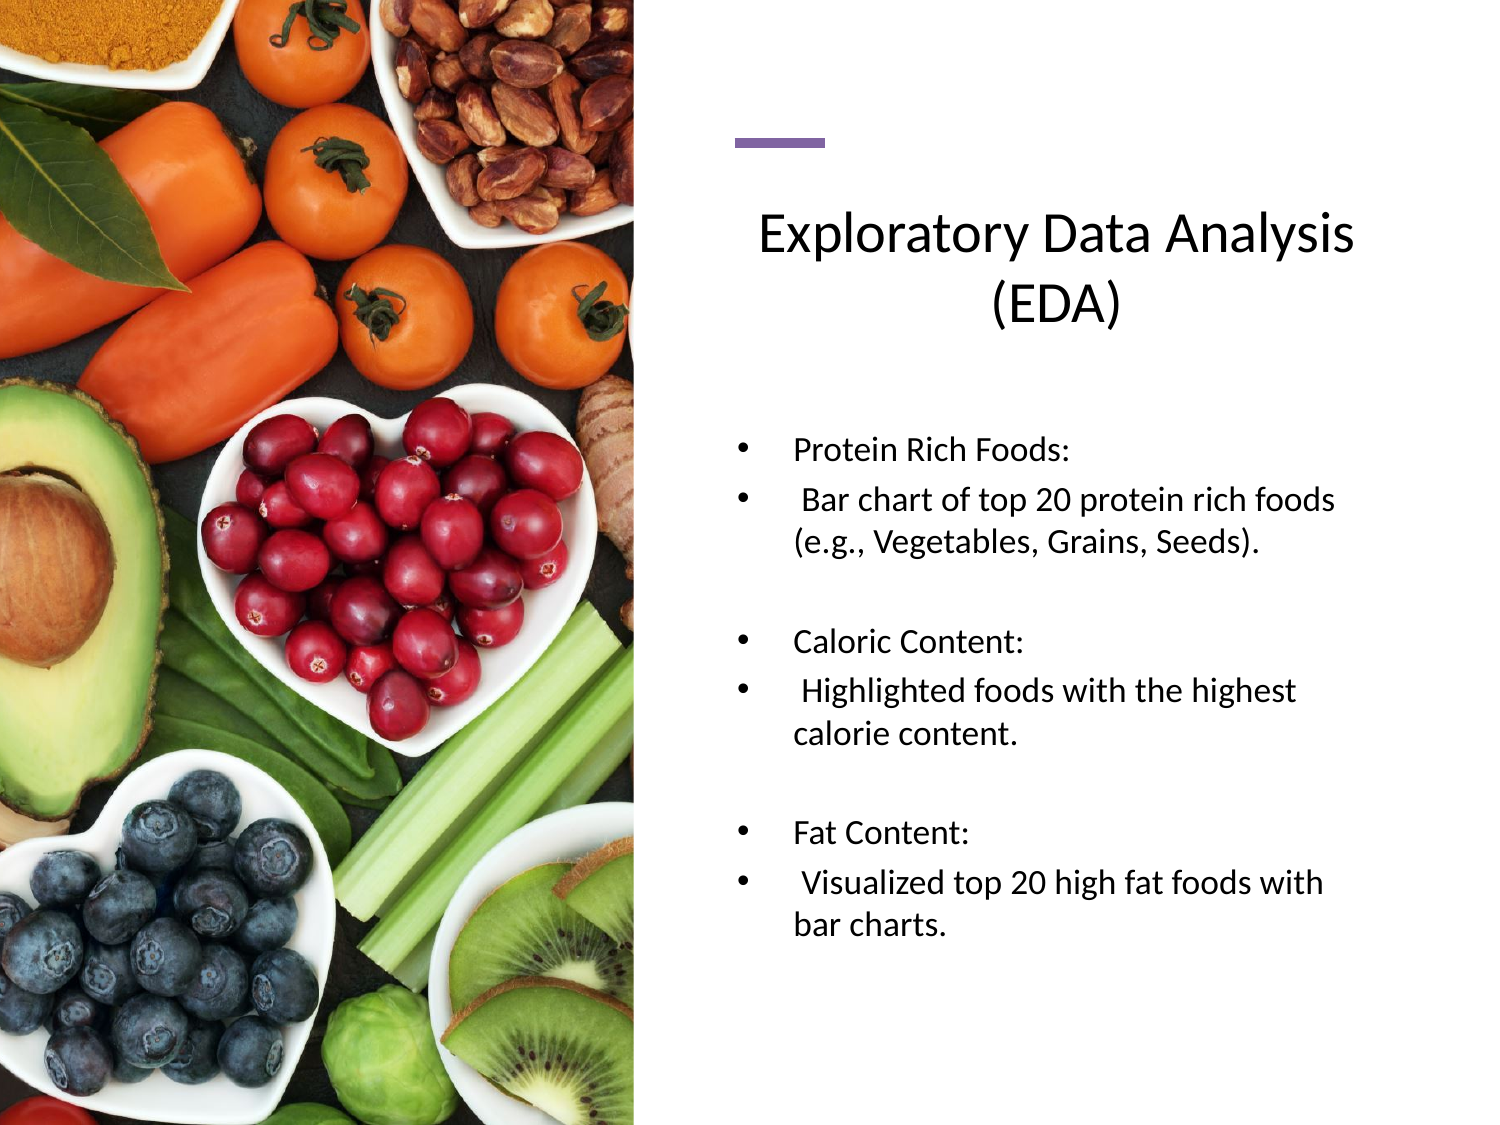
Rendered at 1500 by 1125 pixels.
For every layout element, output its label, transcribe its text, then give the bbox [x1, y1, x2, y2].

title Exploratory Data Analysis (EDA) [722, 186, 1392, 417]
list Protein Rich Foods: Bar chart of top 20 protein rich foods (e.g., Vegetables, Grains, Seeds). Caloric Content: Highlighted foods with the highest calorie content. Fat Content: Visualized top 20 high fat foods with bar charts. [722, 418, 1392, 1008]
picture [0, 0, 634, 1125]
